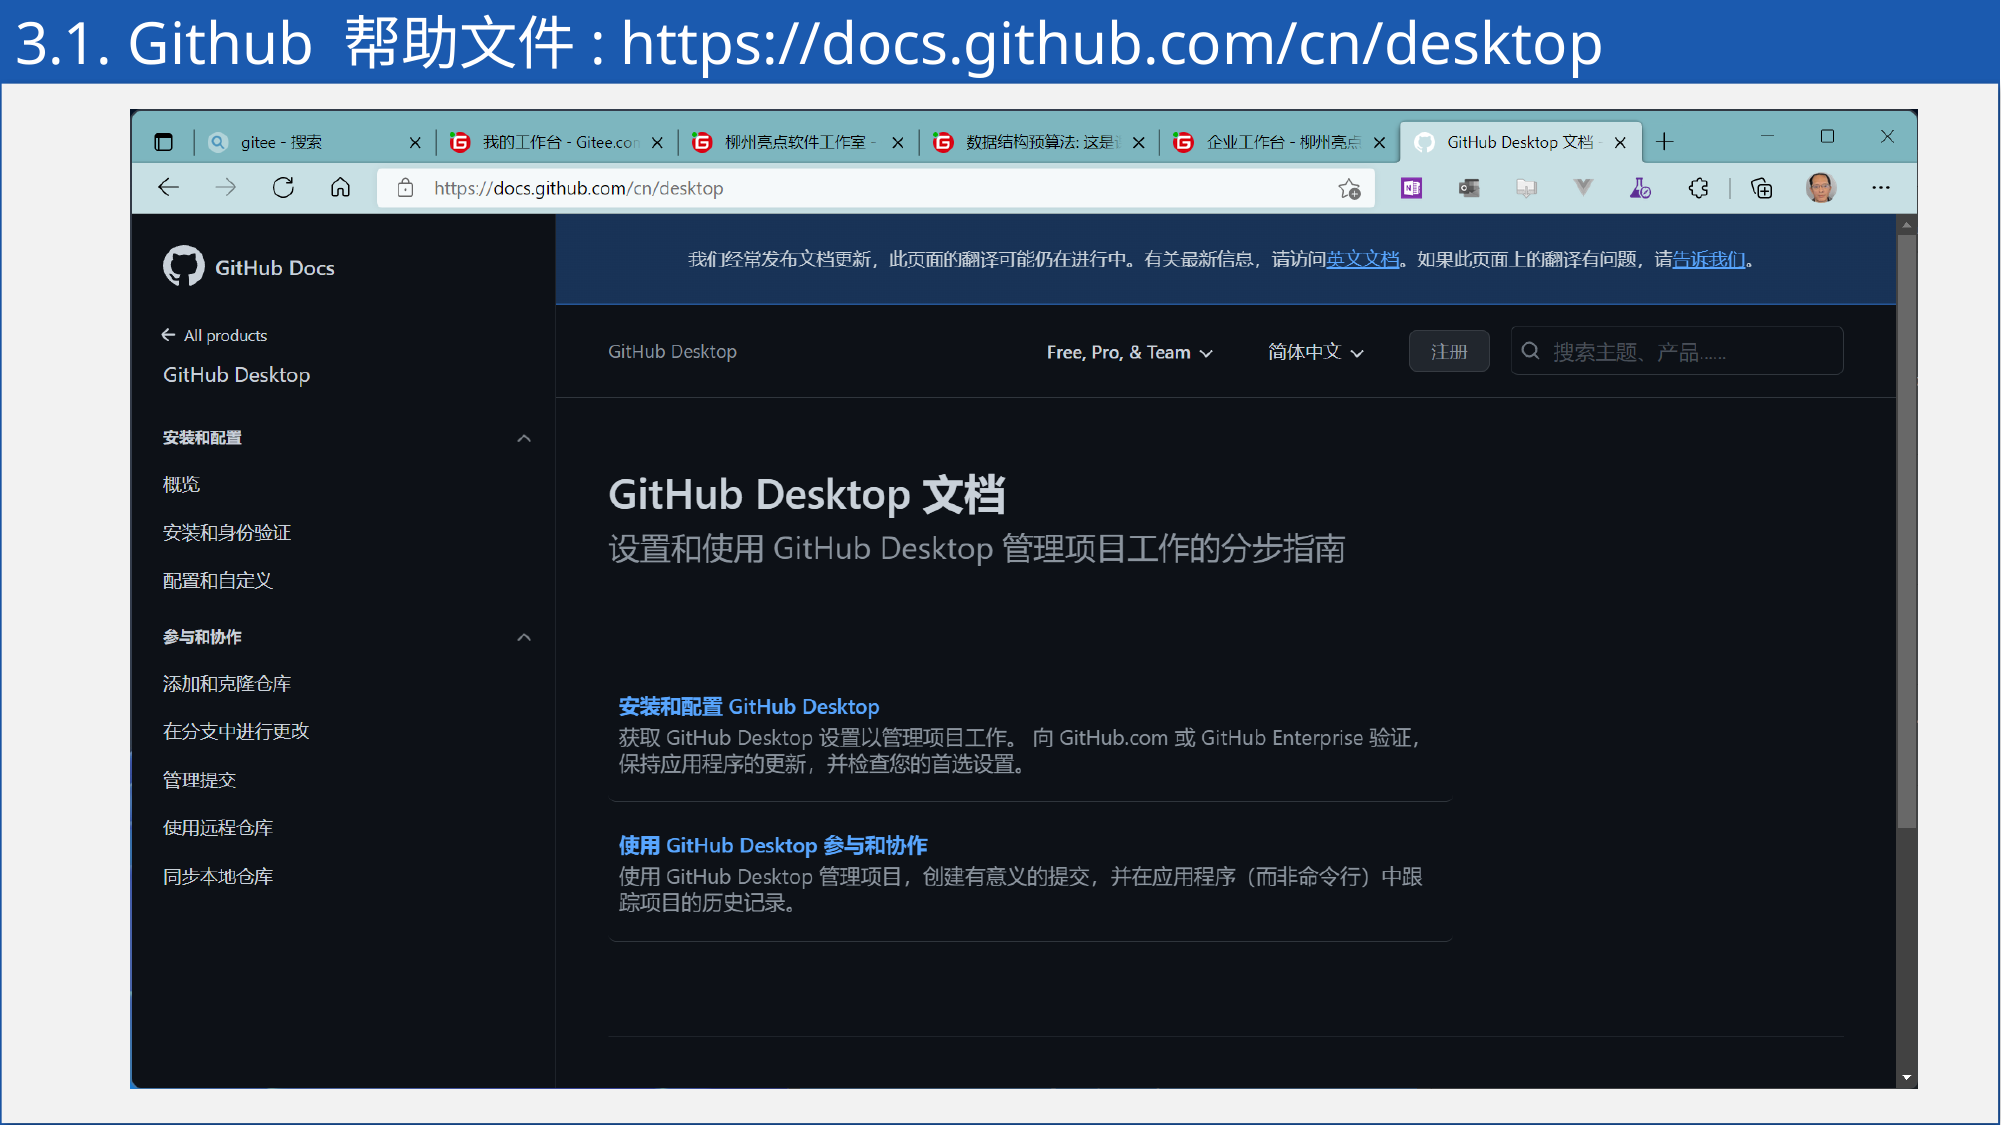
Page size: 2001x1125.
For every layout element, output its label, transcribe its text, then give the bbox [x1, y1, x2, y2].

picture [130, 109, 1919, 1089]
title 3.1. Github 帮助文件: https://docs.github.com/cn/desktop [0, 1, 1675, 81]
